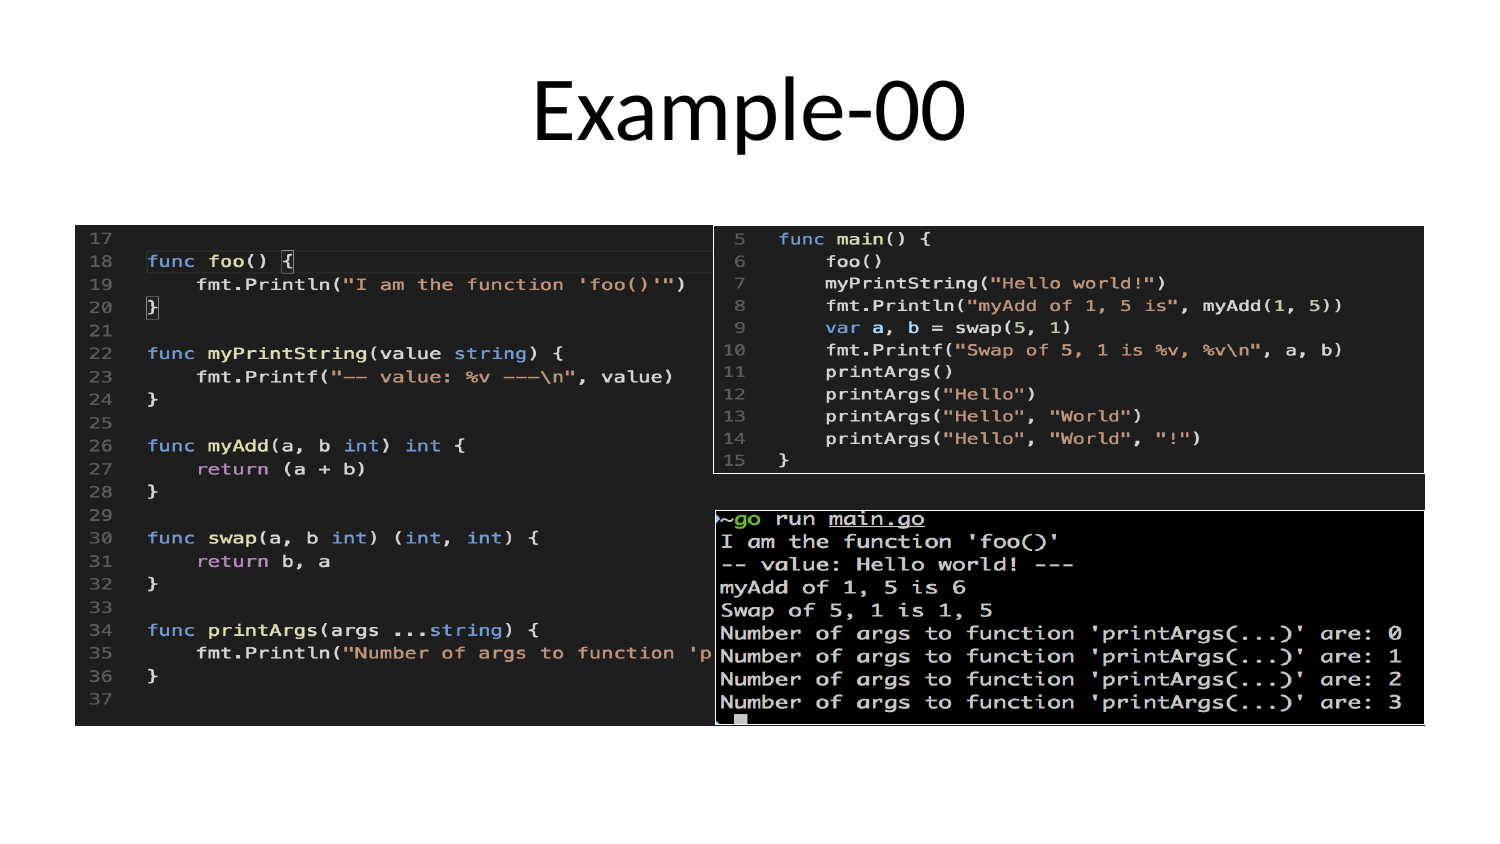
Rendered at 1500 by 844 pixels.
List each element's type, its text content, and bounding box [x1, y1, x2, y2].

title Example-00 [75, 33, 1425, 175]
picture [715, 510, 1426, 726]
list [74, 196, 1426, 754]
picture [712, 225, 1426, 474]
